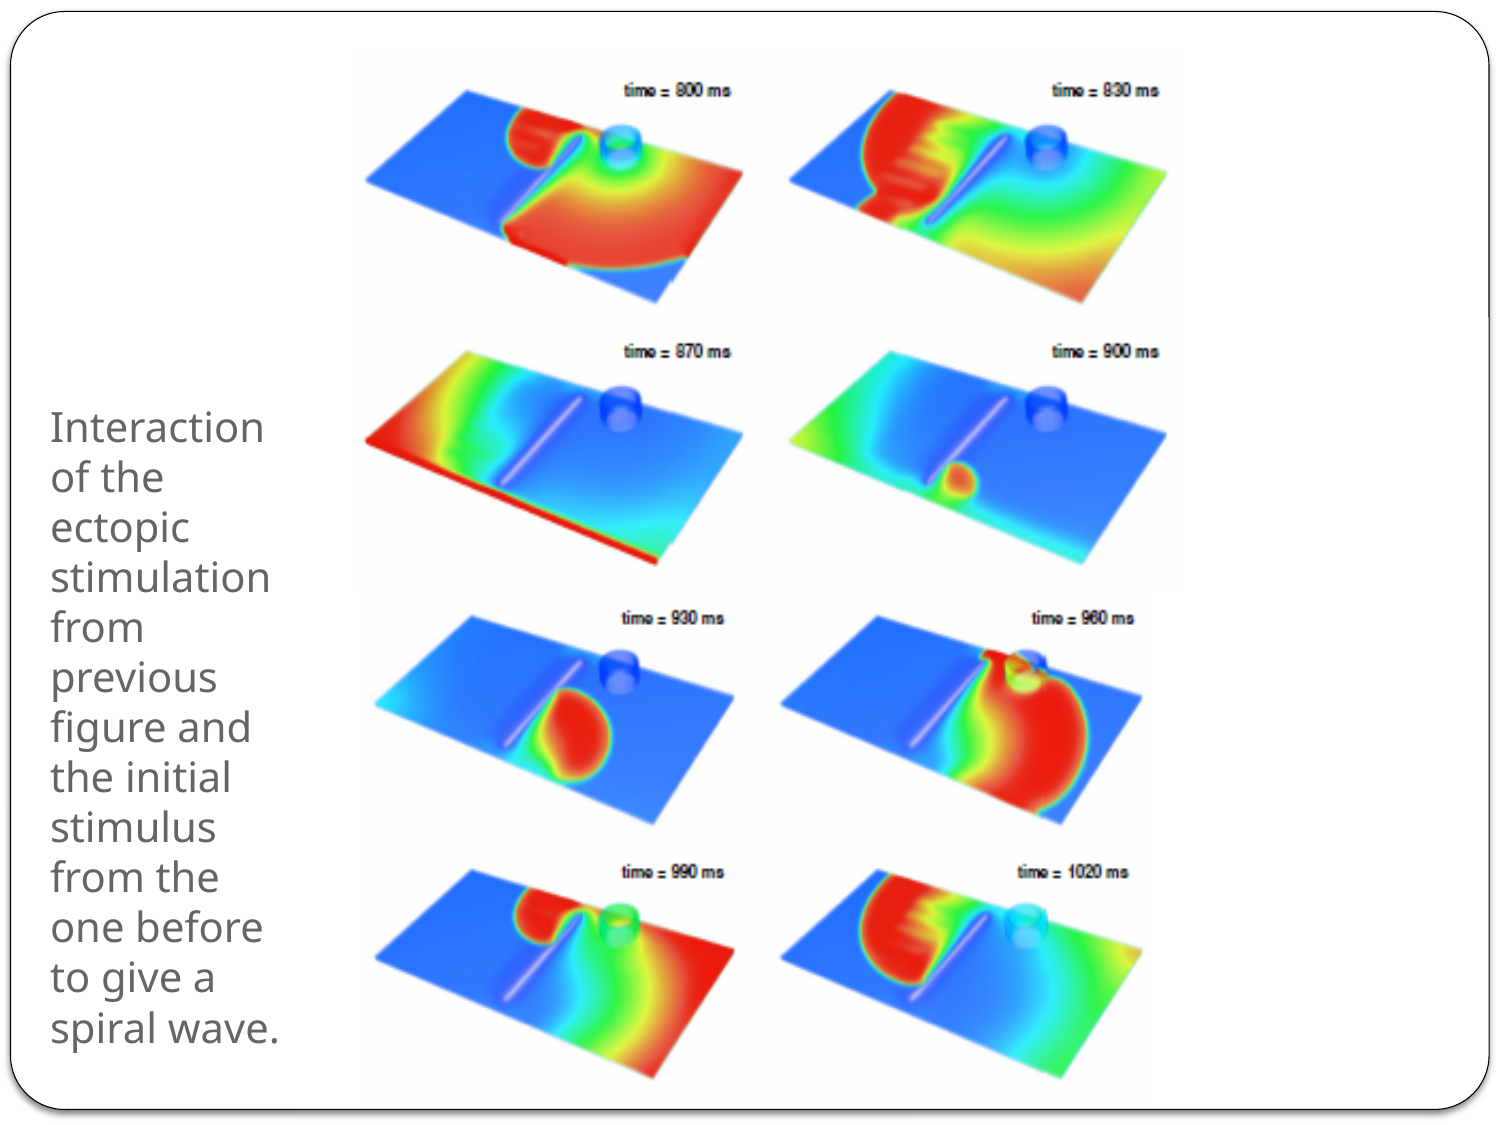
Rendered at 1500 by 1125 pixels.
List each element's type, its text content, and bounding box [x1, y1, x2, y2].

title Interaction of the ectopic stimulation from previous figure and the initial stimulus from the one before to give a spiral wave. [35, 187, 305, 1067]
picture [351, 34, 1196, 1102]
